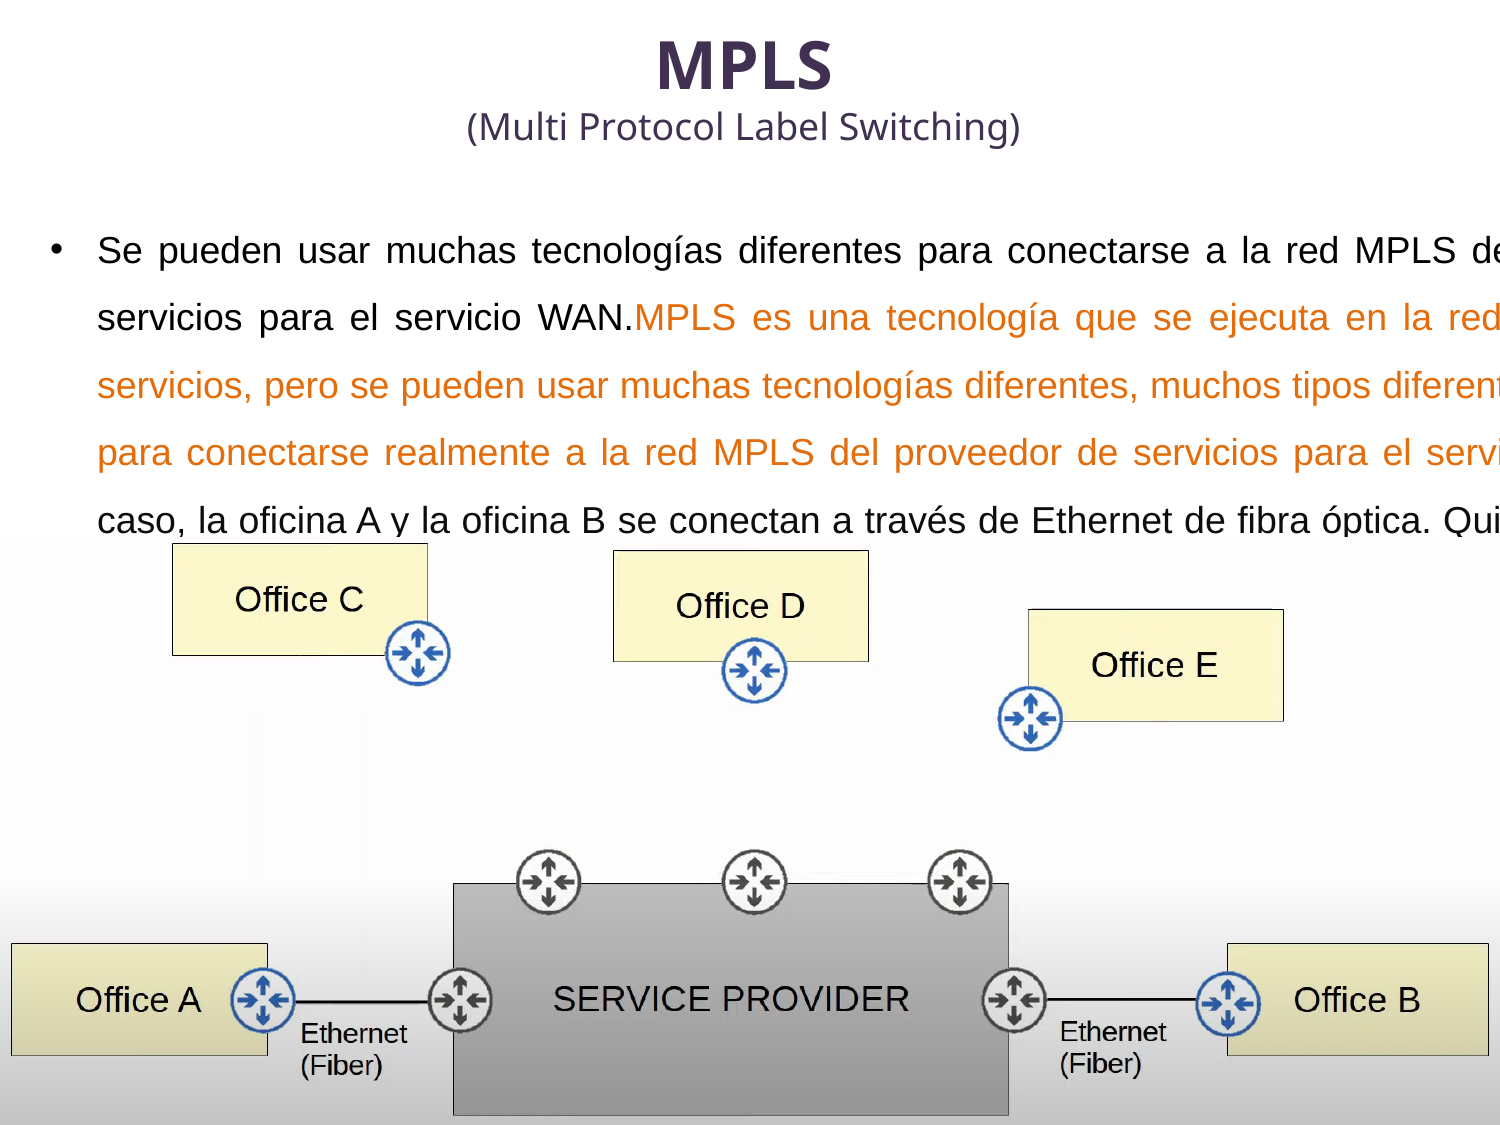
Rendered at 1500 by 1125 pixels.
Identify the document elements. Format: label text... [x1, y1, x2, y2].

picture [0, 537, 1500, 1125]
text_box Se pueden usar muchas tecnologías diferentes para conectarse a la red MPLS de un proveedor de servicios para el servicio WAN.MPLS es una tecnología que se ejecuta en la red del proveedor de servicios, pero se pueden usar muchas tecnologías diferentes, muchos tipos diferentes de conexiones, para conectarse realmente a la red MPLS del proveedor de servicios para el servicio WAN. En este caso, la oficina A y la oficina B se conectan a través de Ethernet de fibra óptica. Quizás la oficina C se esté conectando al proveedor de servicios a través de 4G o 5G inalámbrico. [35, 195, 1500, 536]
text_box MPLS (Multi Protocol Label Switching) [125, 15, 1363, 156]
